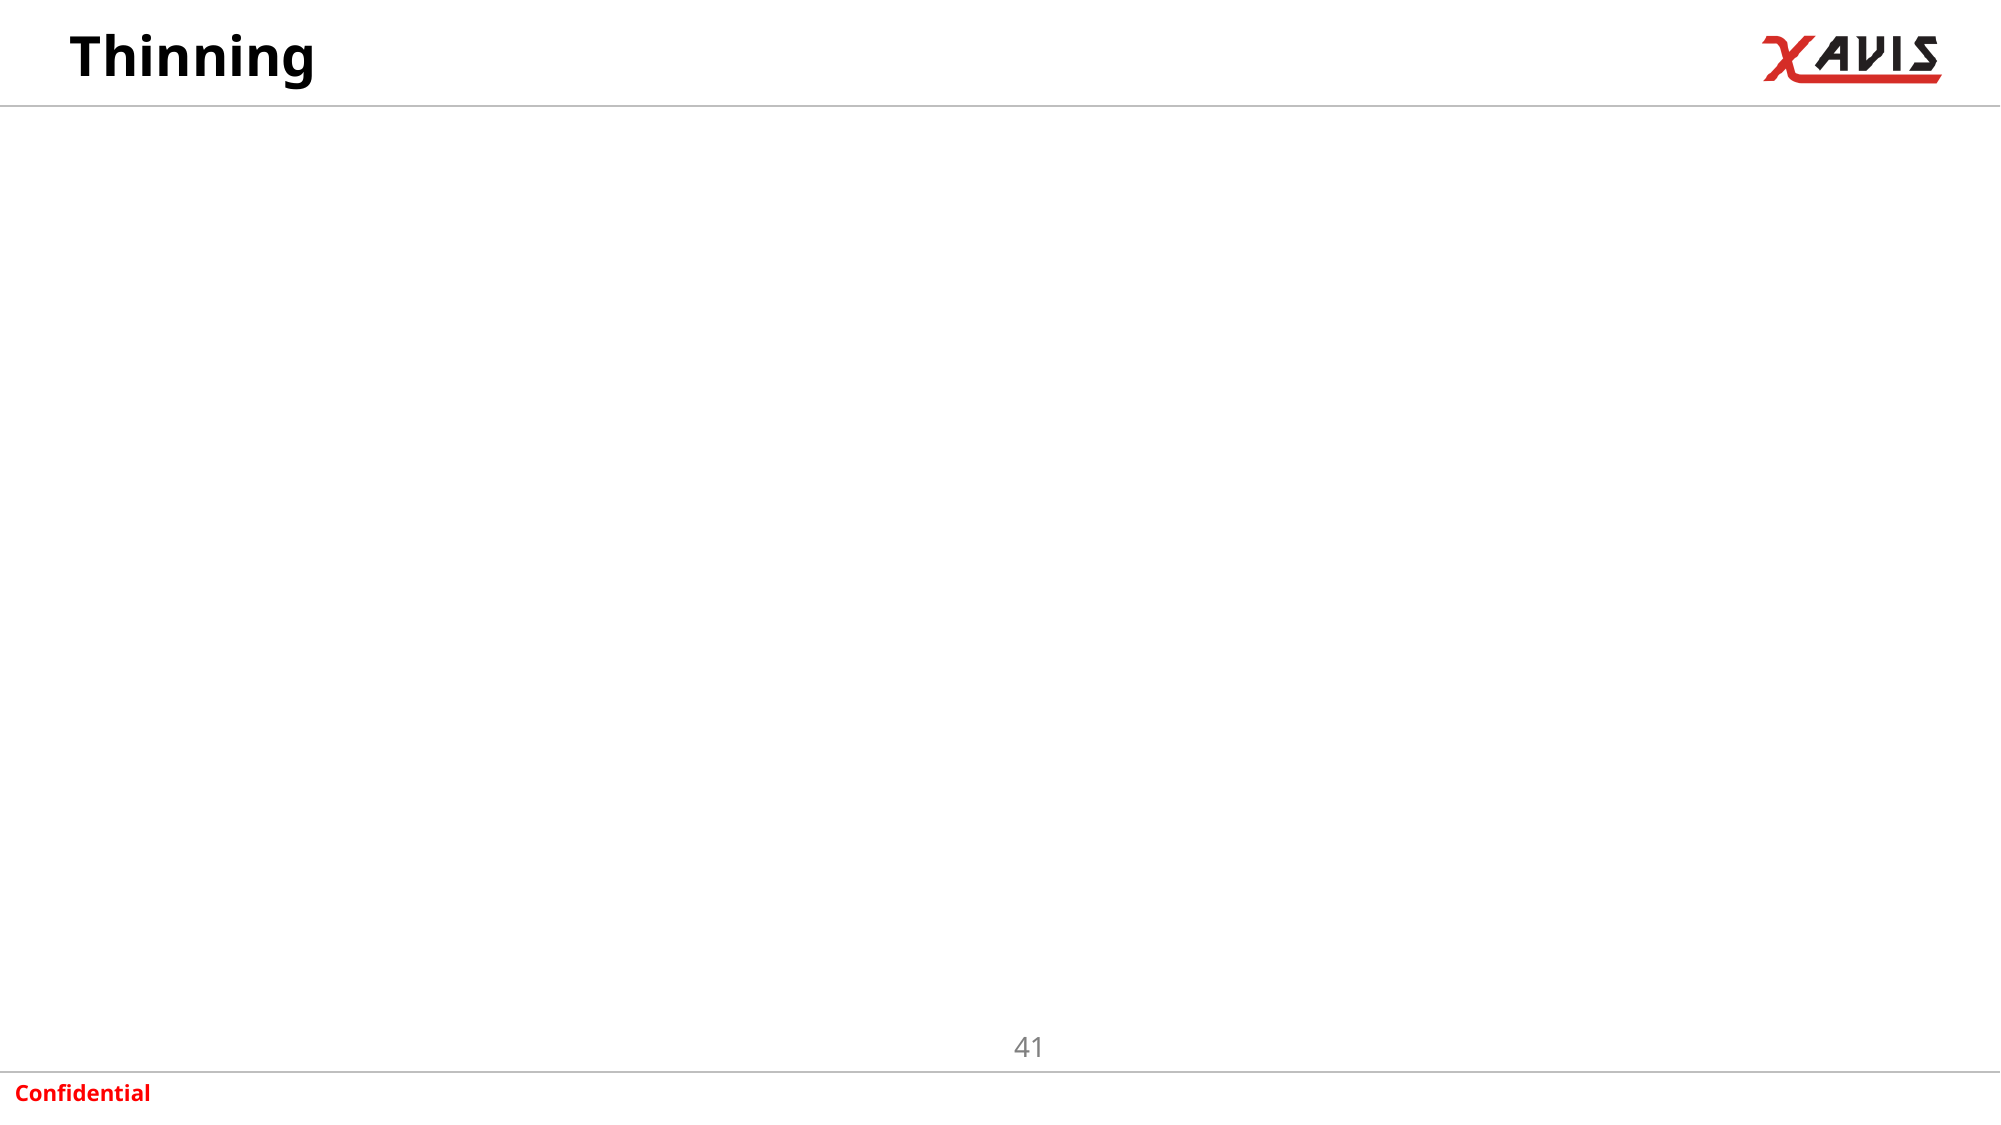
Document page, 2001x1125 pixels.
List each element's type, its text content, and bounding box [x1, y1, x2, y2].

picture [1756, 26, 1946, 89]
title Thinning [55, 23, 1270, 85]
